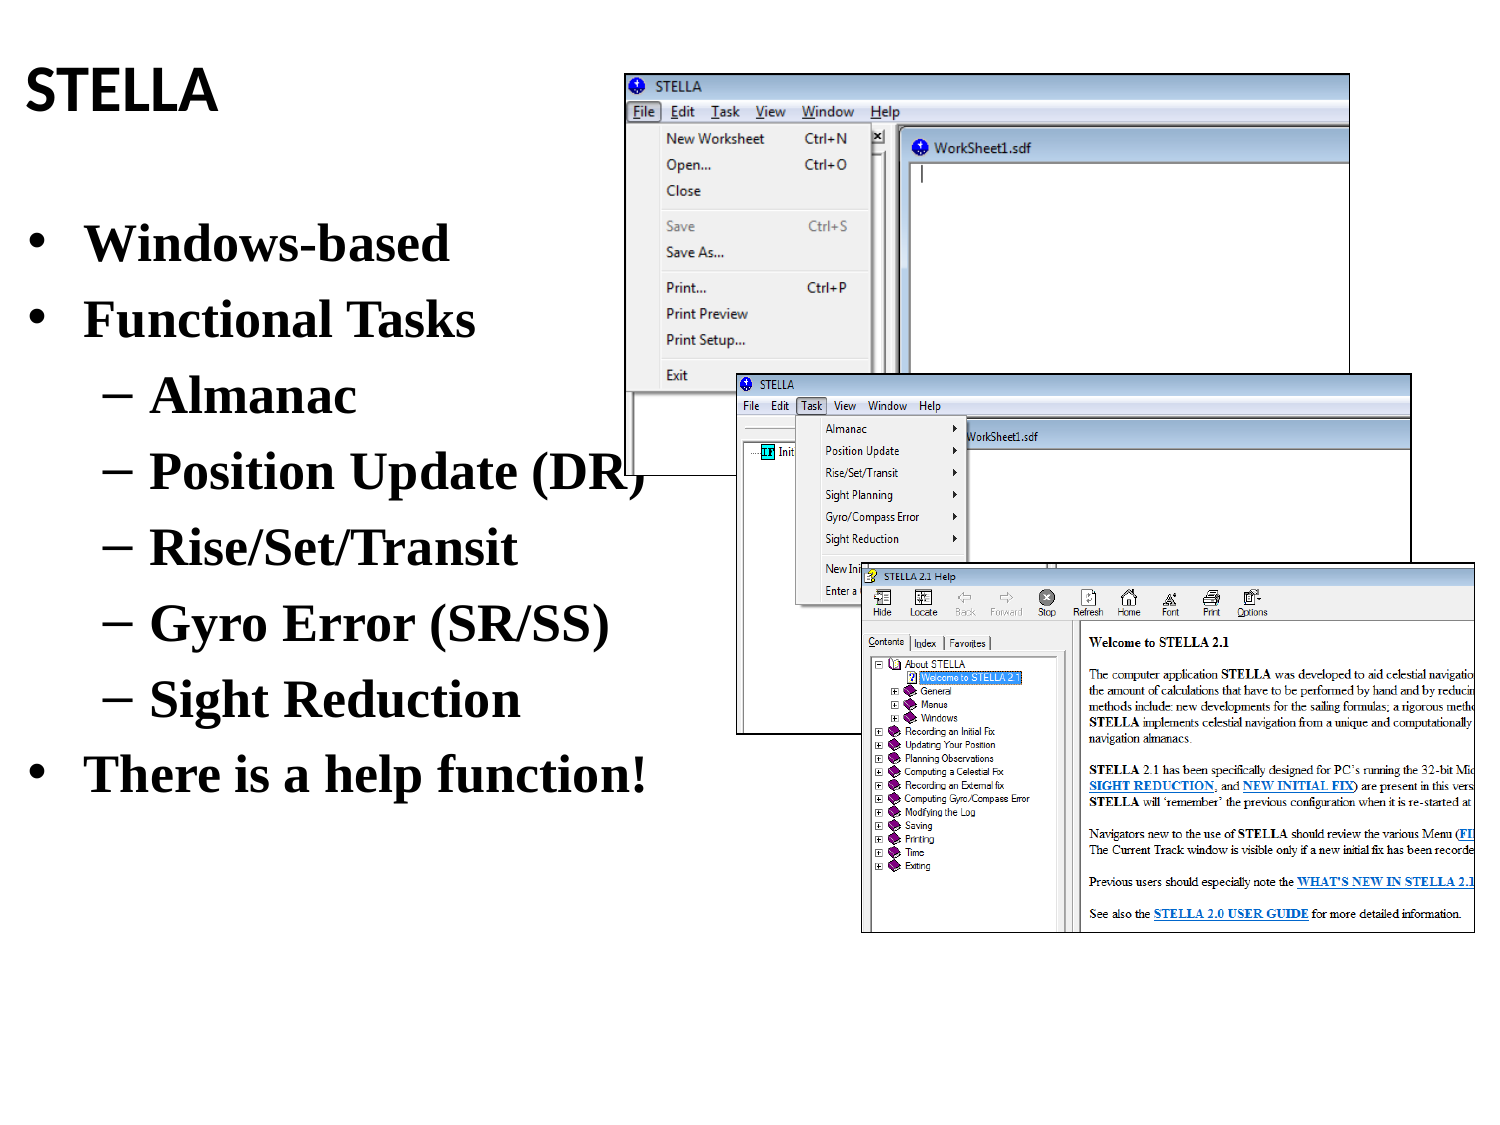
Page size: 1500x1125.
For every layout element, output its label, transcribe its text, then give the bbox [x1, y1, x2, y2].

subtitle STELLA [10, 37, 1486, 138]
list Windows-based Functional Tasks Almanac Position Update (DR) Rise/Set/Transit Gyro Error (SR/SS) Sight Reduction There is a help function! [12, 200, 857, 925]
picture [625, 74, 1474, 932]
